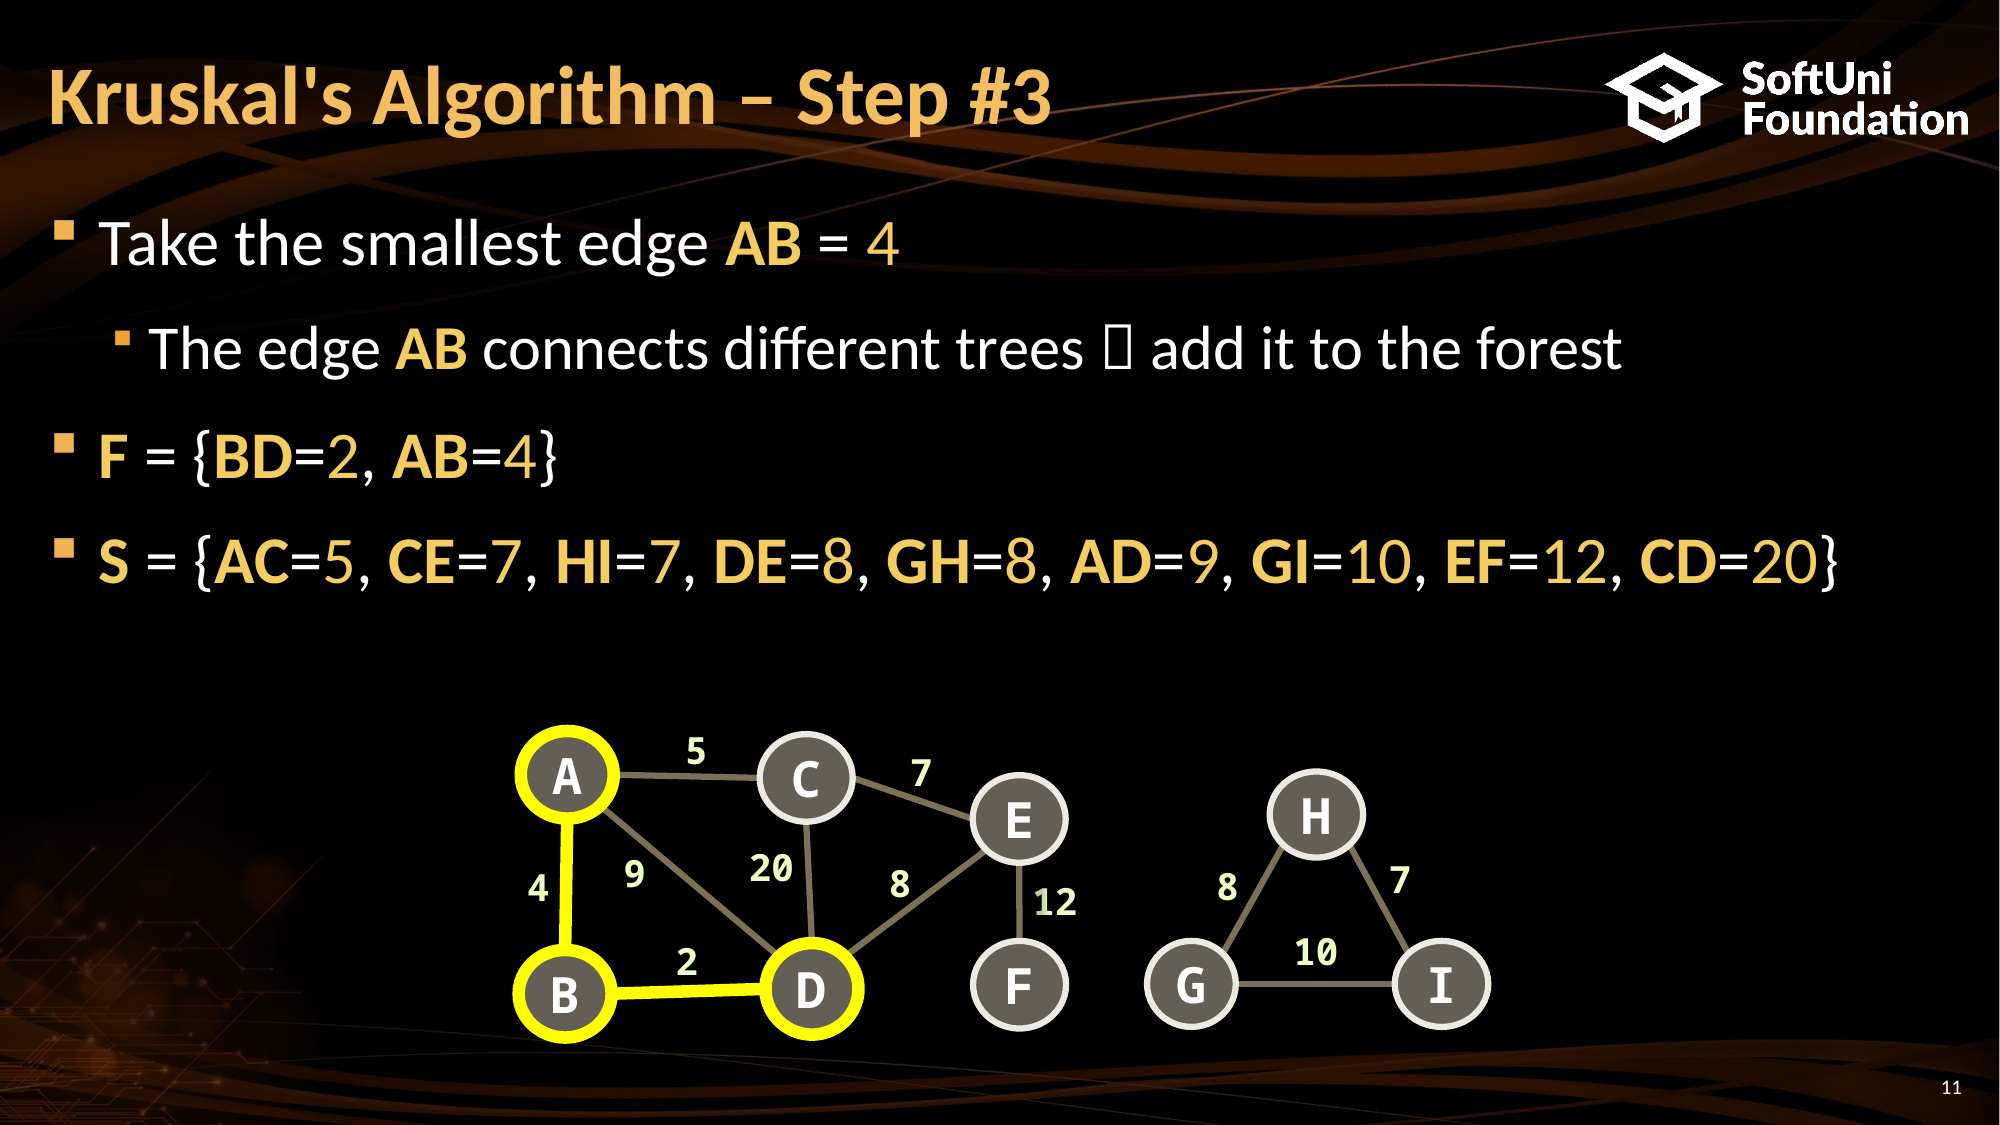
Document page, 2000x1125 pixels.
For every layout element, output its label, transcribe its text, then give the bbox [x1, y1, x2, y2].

picture [0, 0, 2000, 1125]
list Take the smallest edge AB = 4 The edge AB connects different trees  add it to the forest F = {BD=2, AB=4} S = {AC=5, CE=7, HI=7, DE=8, GH=8, AD=9, GI=10, EF=12, CD=20} [31, 188, 1968, 1103]
title Kruskal's Algorithm – Step #3 [30, 6, 1602, 189]
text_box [512, 719, 1489, 1038]
